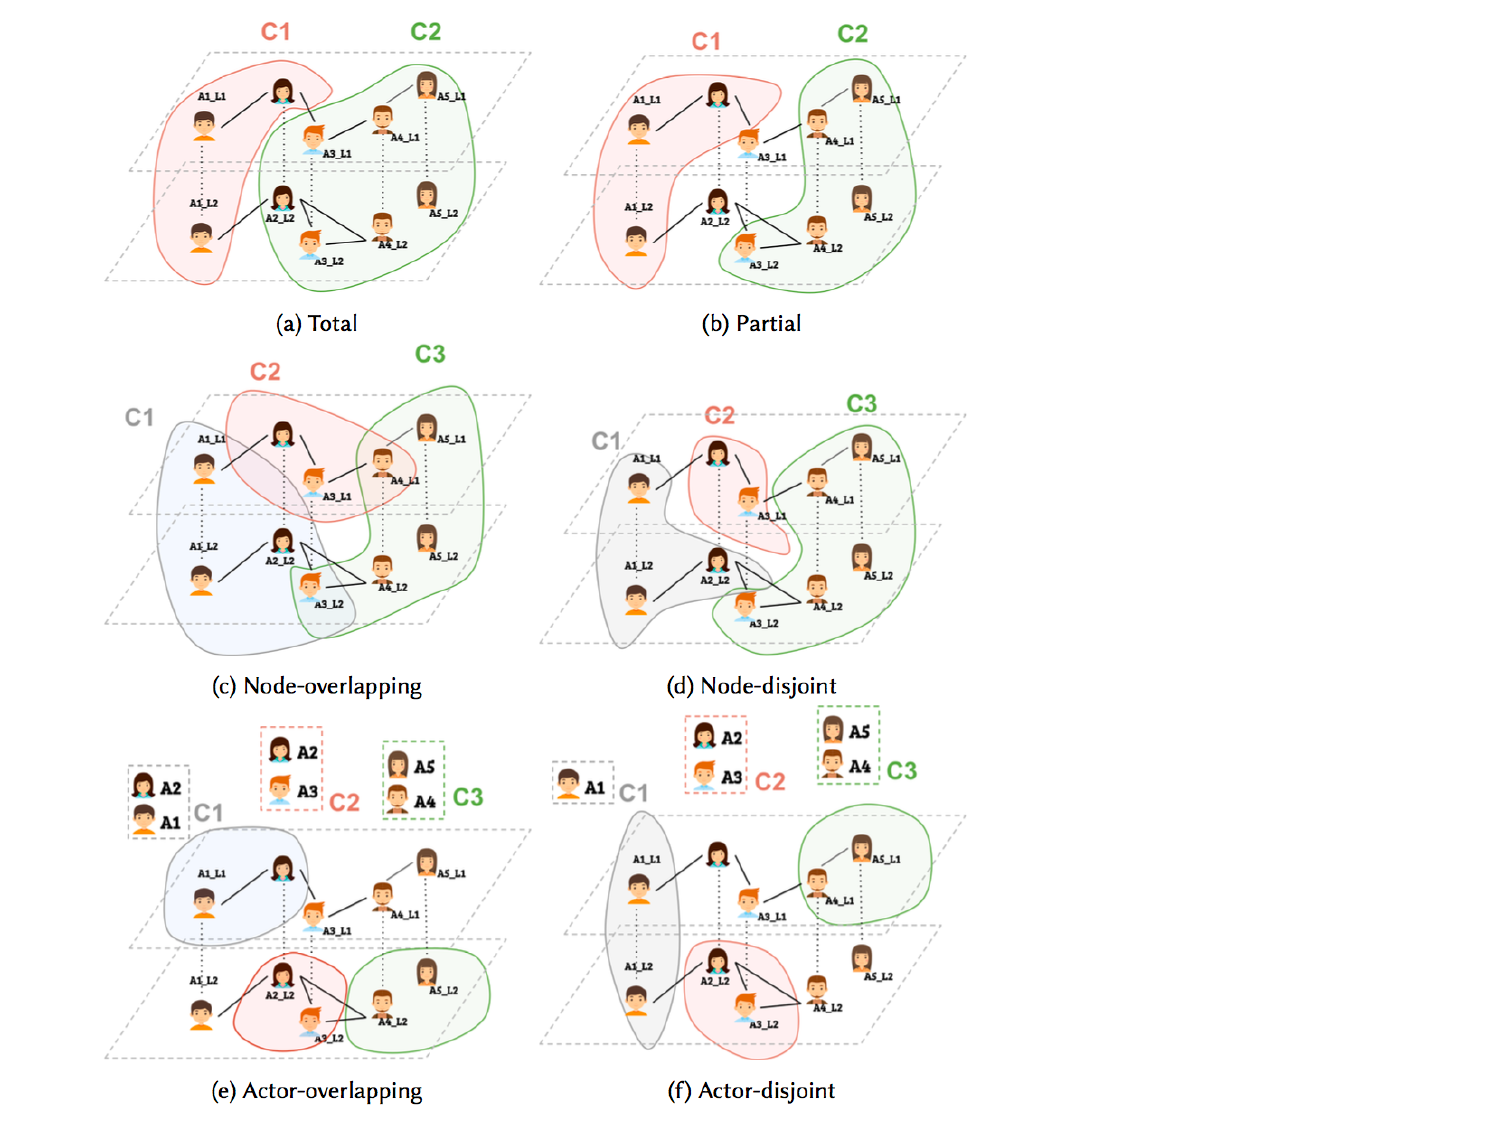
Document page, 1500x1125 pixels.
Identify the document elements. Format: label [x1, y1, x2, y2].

picture [100, 0, 995, 1125]
